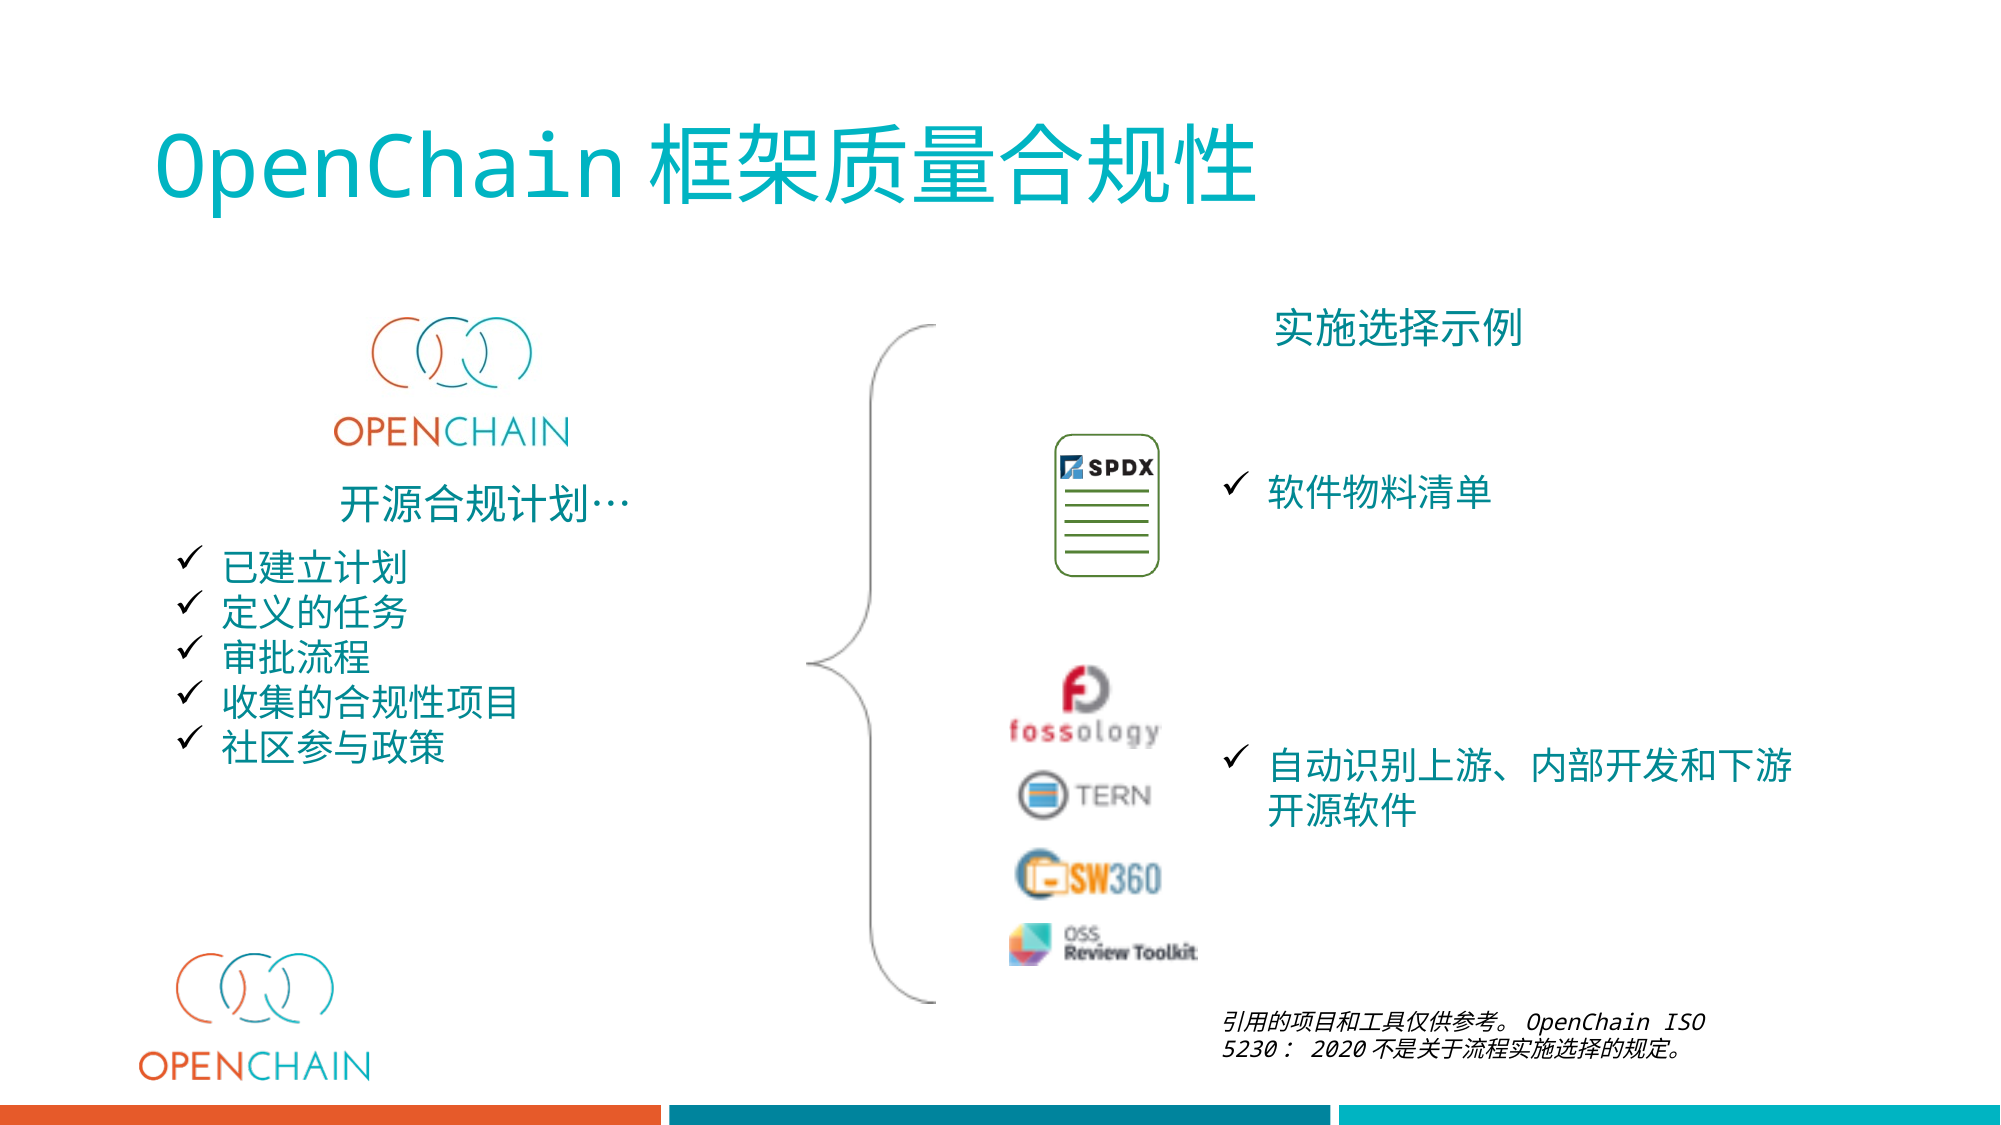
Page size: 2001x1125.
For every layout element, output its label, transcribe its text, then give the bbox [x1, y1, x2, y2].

text_box 软件物料清单 [1205, 461, 1801, 522]
picture [806, 324, 936, 1004]
picture [1041, 423, 1172, 586]
text_box OpenChain框架质量合规性 [139, 59, 1865, 278]
picture [333, 316, 569, 448]
text_box 已建立计划 定义的任务 审批流程 收集的合规性项目 社区参与政策 [159, 536, 755, 776]
picture [137, 951, 372, 1082]
text_box 实施选择示例 [1072, 294, 1726, 360]
text_box 引用的项目和工具仅供参考。OpenChain ISO 5230：2020不是关于流程实施选择的规定。 [1205, 999, 1797, 1070]
picture [1009, 923, 1199, 966]
text_box 自动识别上游、内部开发和下游开源软件 [1205, 734, 1841, 840]
picture [1009, 763, 1162, 829]
picture [1013, 843, 1165, 910]
picture [1009, 663, 1162, 749]
text_box 开源合规计划… [159, 470, 801, 536]
